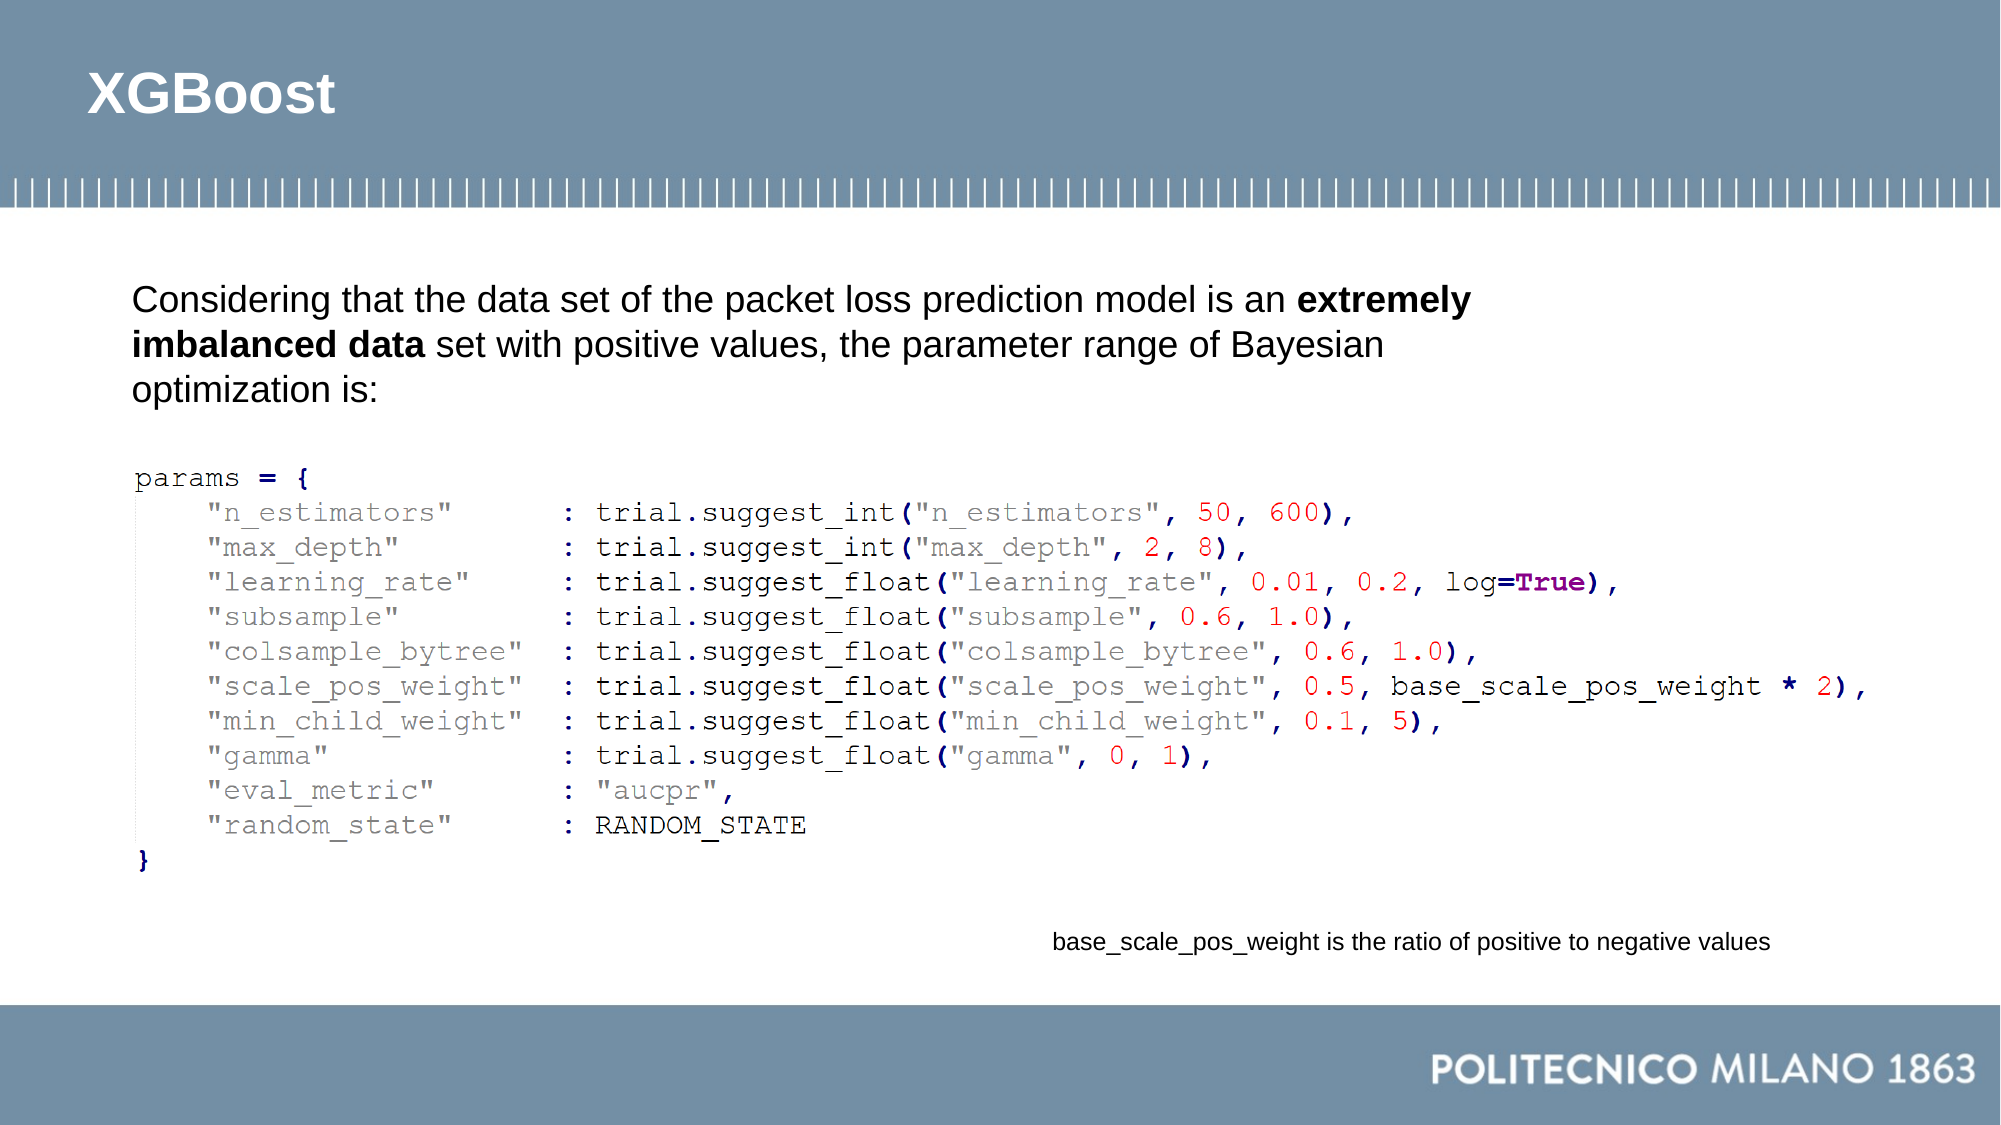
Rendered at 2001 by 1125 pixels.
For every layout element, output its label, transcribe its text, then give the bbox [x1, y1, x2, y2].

text_box base_scale_pos_weight is the ratio of positive to negative values [1037, 917, 1788, 963]
title XGBoost [72, 22, 1920, 167]
text_box Considering that the data set of the packet loss prediction model is an extremely imbalanced data set with positive values, the parameter range of Bayesian optimization is: [116, 267, 1519, 417]
picture [0, 0, 2001, 1125]
